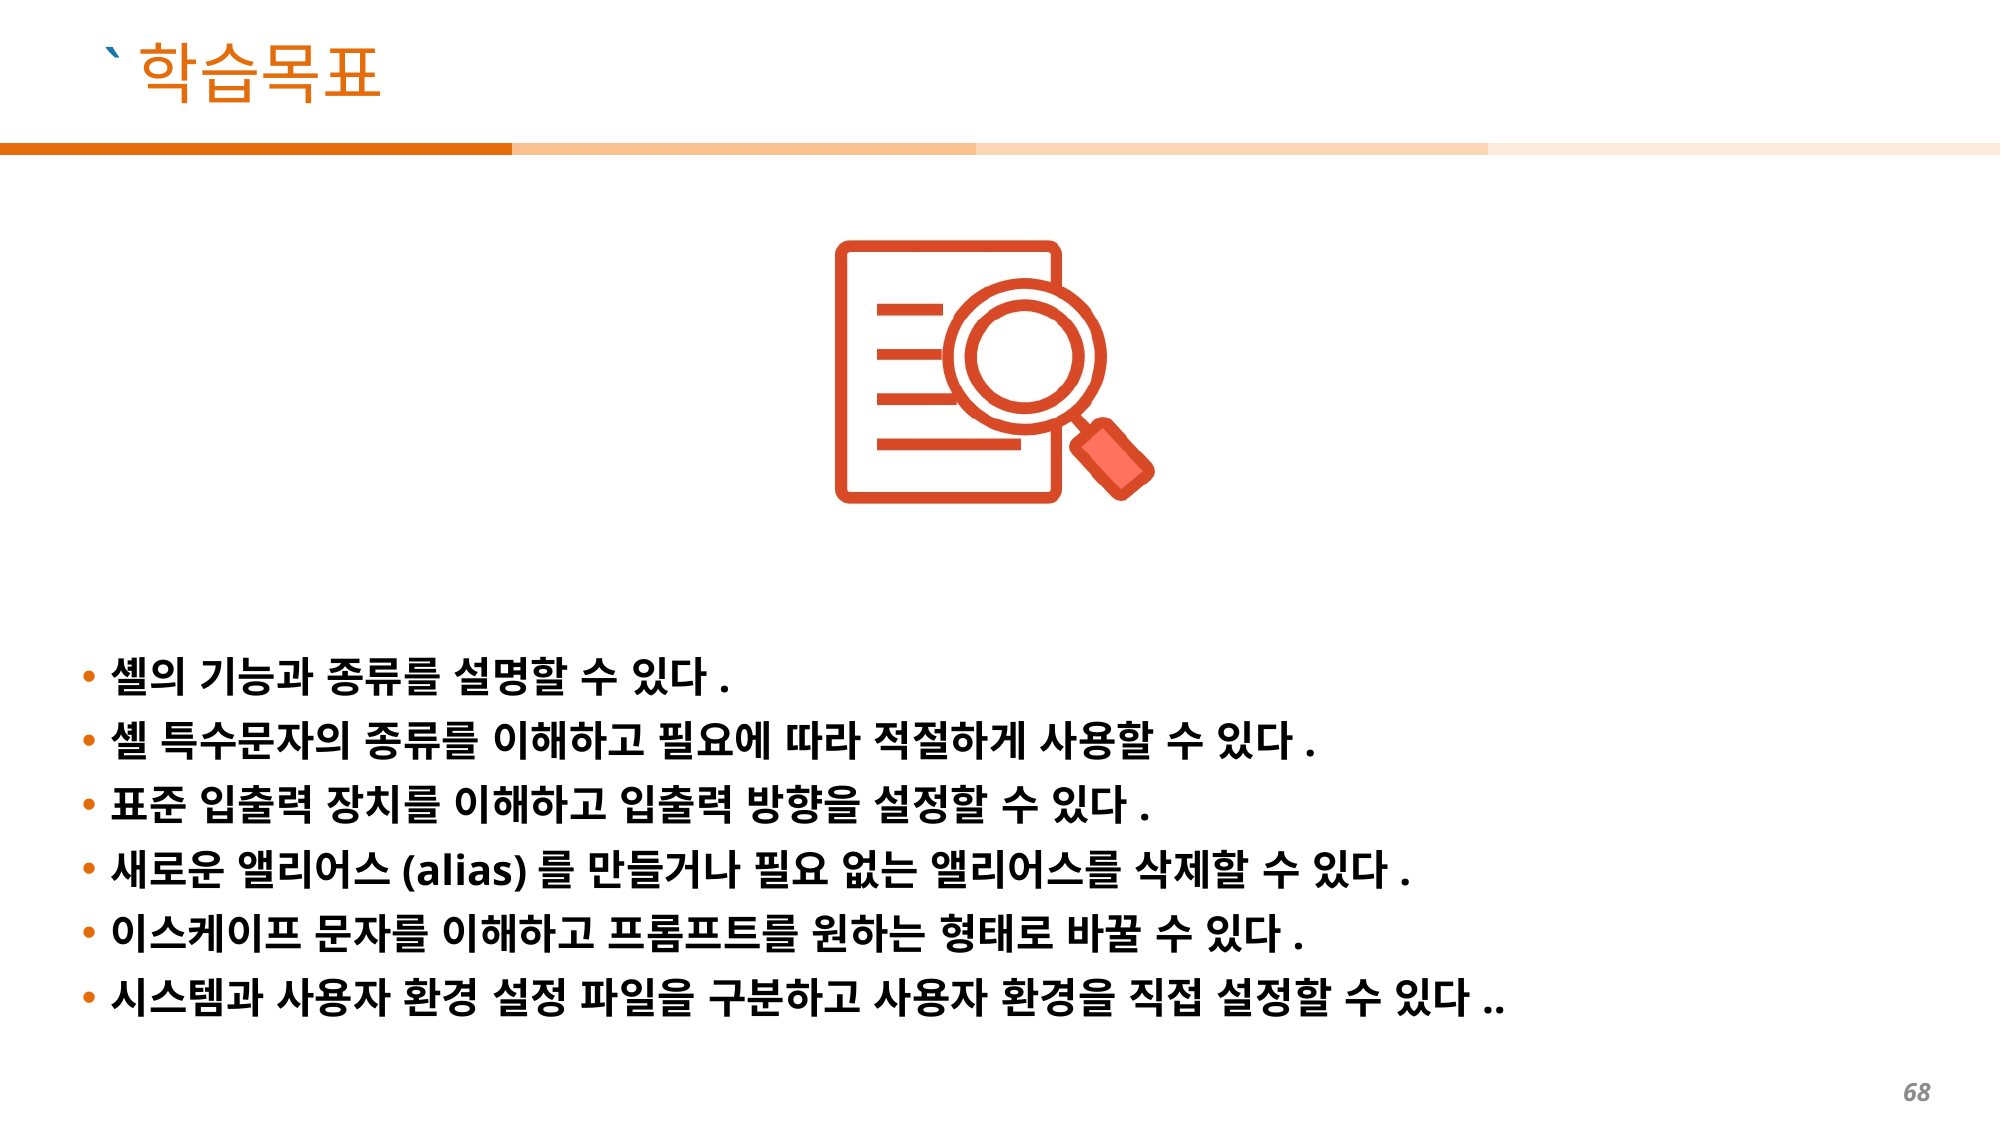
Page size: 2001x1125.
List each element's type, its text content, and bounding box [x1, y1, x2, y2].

list 셸의 기능과 종류를 설명할 수 있다. 셸 특수문자의 종류를 이해하고 필요에 따라 적절하게 사용할 수 있다. 표준 입출력 장치를 이해하고 입출력 방향을 설정할 수 있다. 새로운 앨리어스(alias)를 만들거나 필요 없는 앨리어스를 삭제할 수 있다. 이스케이프 문자를 이해하고 프롬프트를 원하는 형태로 바꿀 수 있다. 시스템과 사용자 환경 설정 파일을 구분하고 사용자 환경을 직접 설정할 수 있다.. [66, 633, 1937, 1083]
picture [816, 221, 1161, 518]
